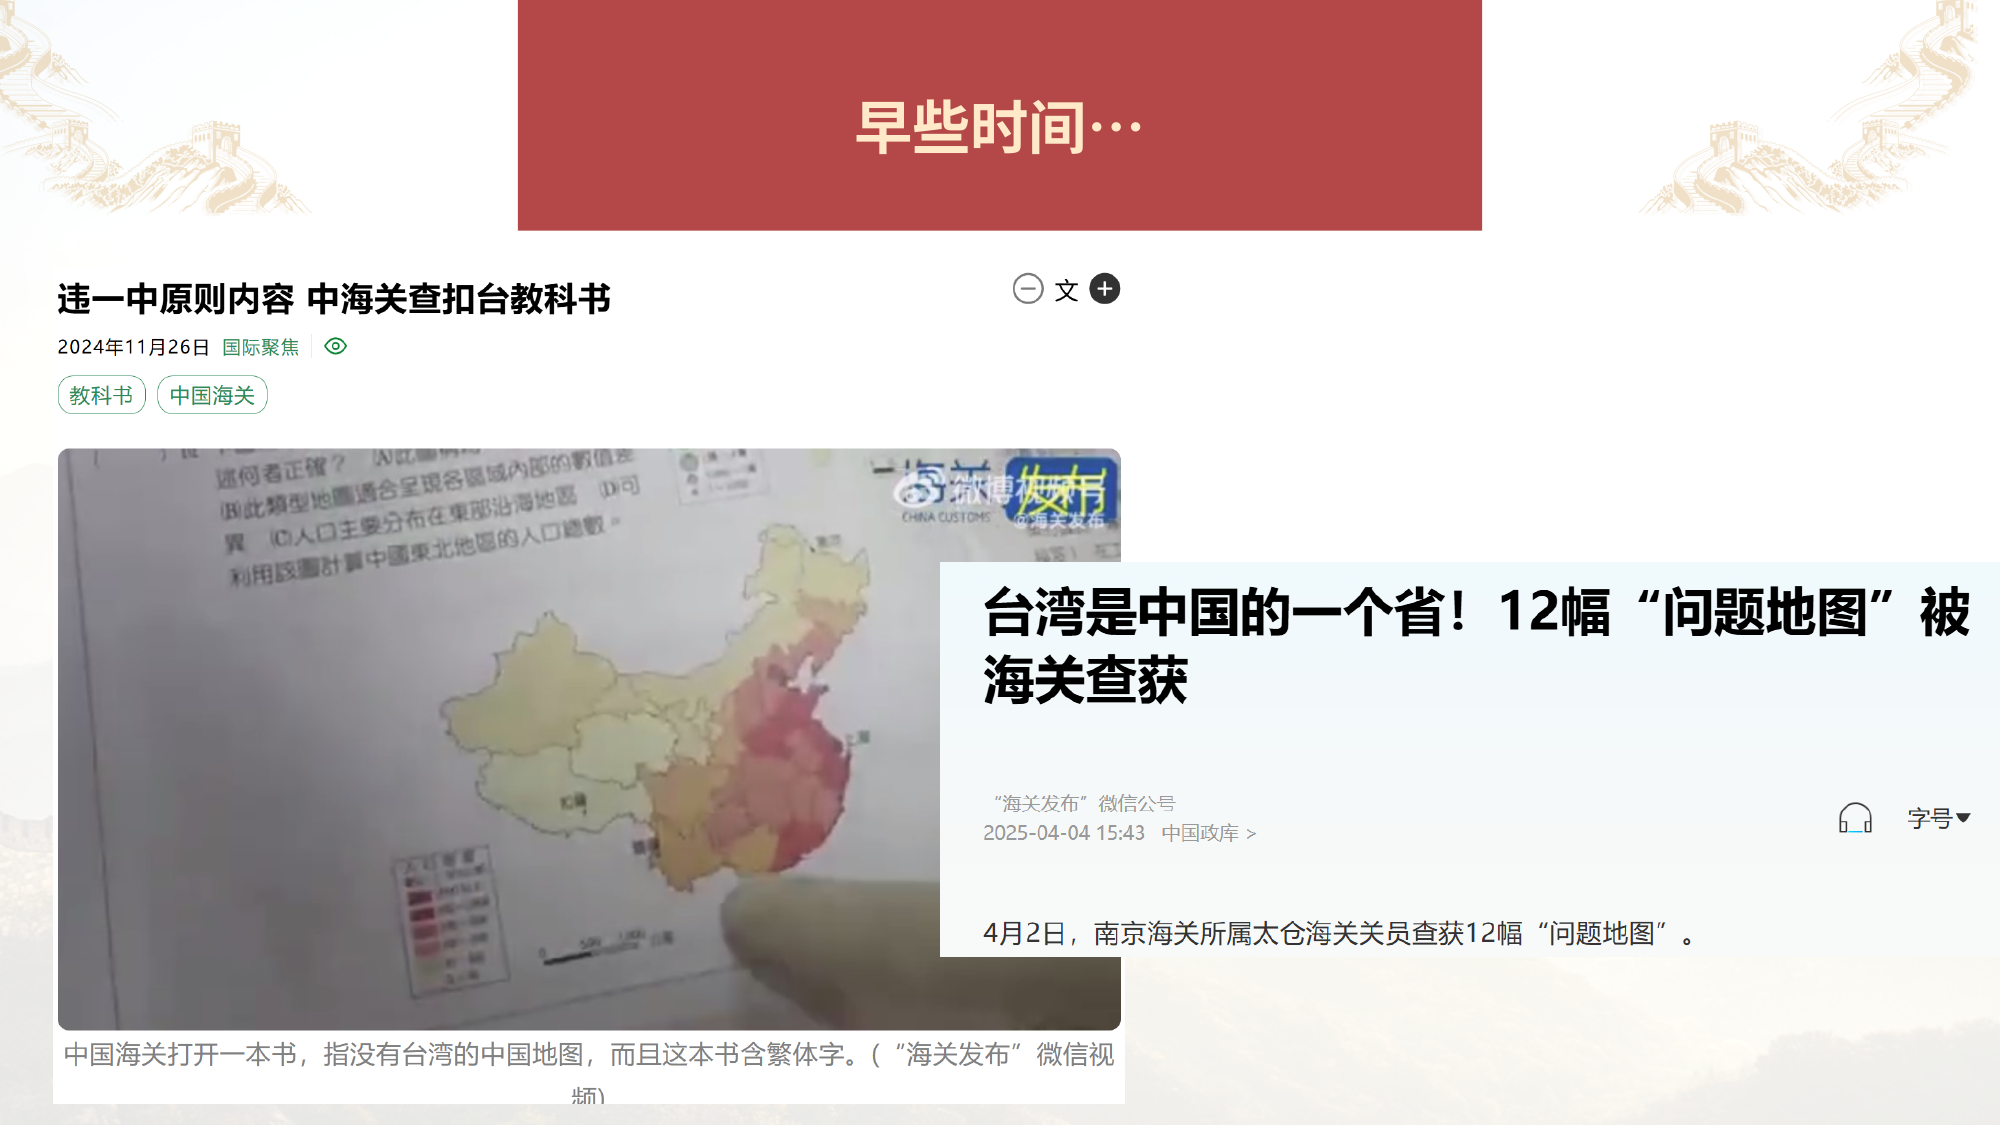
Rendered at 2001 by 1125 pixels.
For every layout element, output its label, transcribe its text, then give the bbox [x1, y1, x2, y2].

picture [1637, 0, 1979, 217]
picture [53, 267, 2000, 1104]
picture [0, 0, 313, 217]
title 早些时间… [540, 21, 1460, 169]
